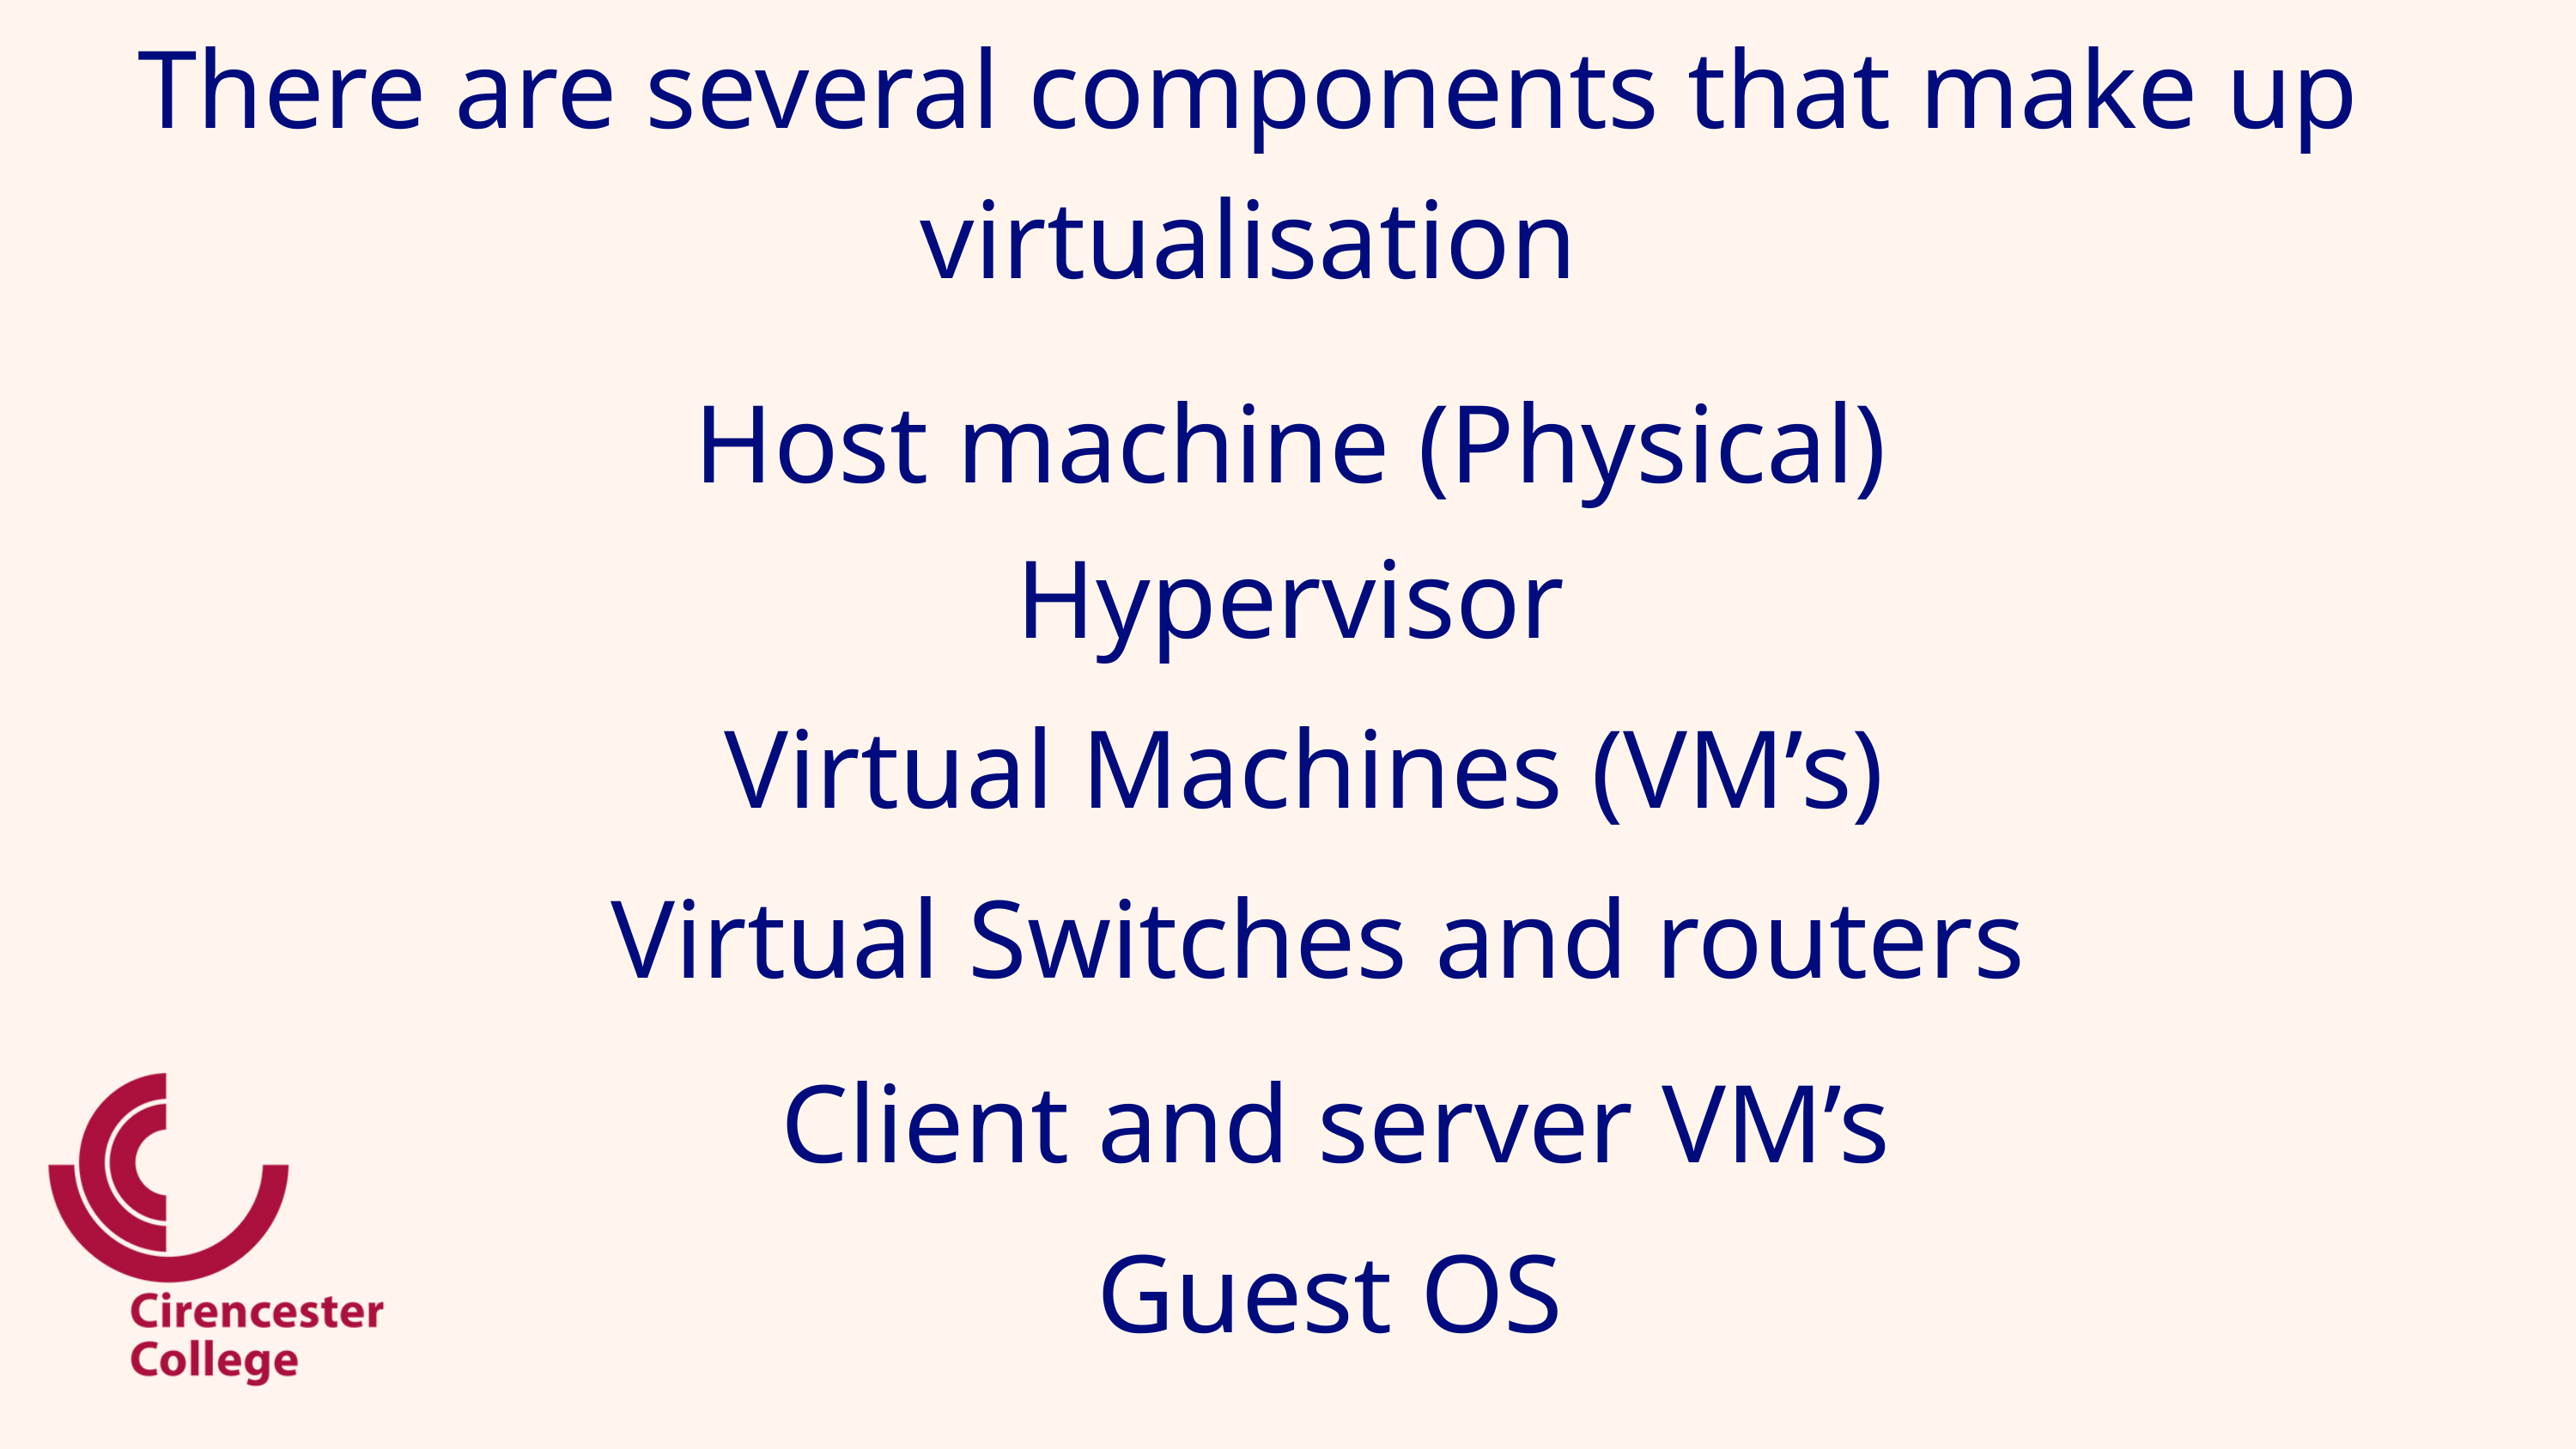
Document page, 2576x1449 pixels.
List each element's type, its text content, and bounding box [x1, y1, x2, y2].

text_box Guest OS [1084, 1203, 1577, 1355]
text_box There are several components that make up virtualisation [0, 0, 2498, 300]
text_box [34, 1049, 398, 1413]
text_box Virtual Machines (VM’s) [690, 679, 1920, 830]
text_box Host machine (Physical) [677, 354, 1933, 505]
text_box Client and server VM’s [760, 1034, 1912, 1185]
text_box Virtual Switches and routers [591, 849, 2045, 1000]
text_box Hypervisor [1010, 509, 1601, 660]
